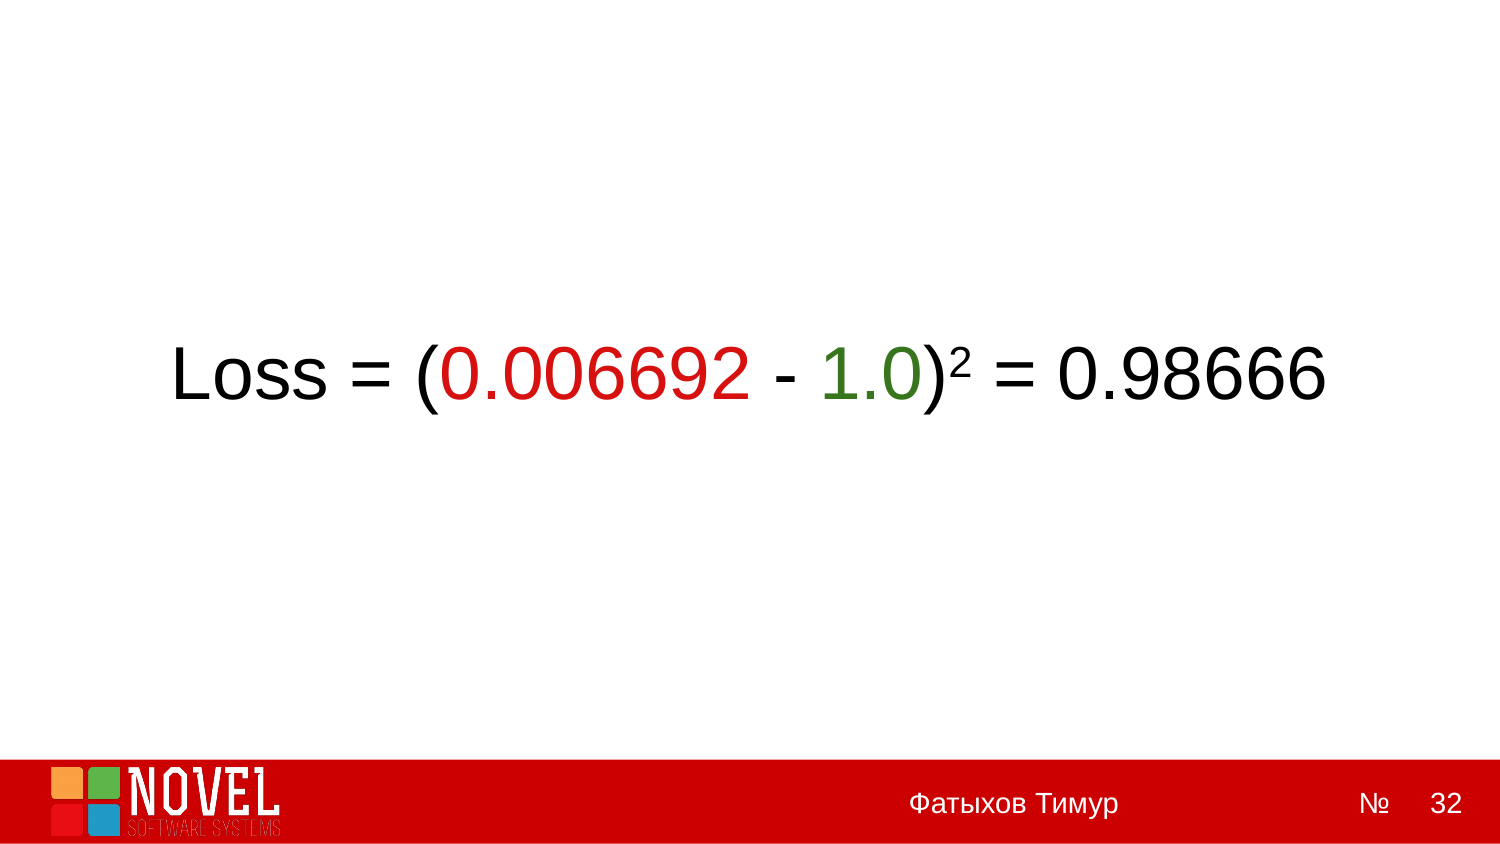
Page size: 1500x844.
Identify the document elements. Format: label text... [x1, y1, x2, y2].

text_box Loss = (0.006692 - 1.0)2 = 0.98666 [136, 309, 1363, 422]
picture [51, 767, 280, 836]
slide_number ‹#› [1415, 759, 1500, 844]
